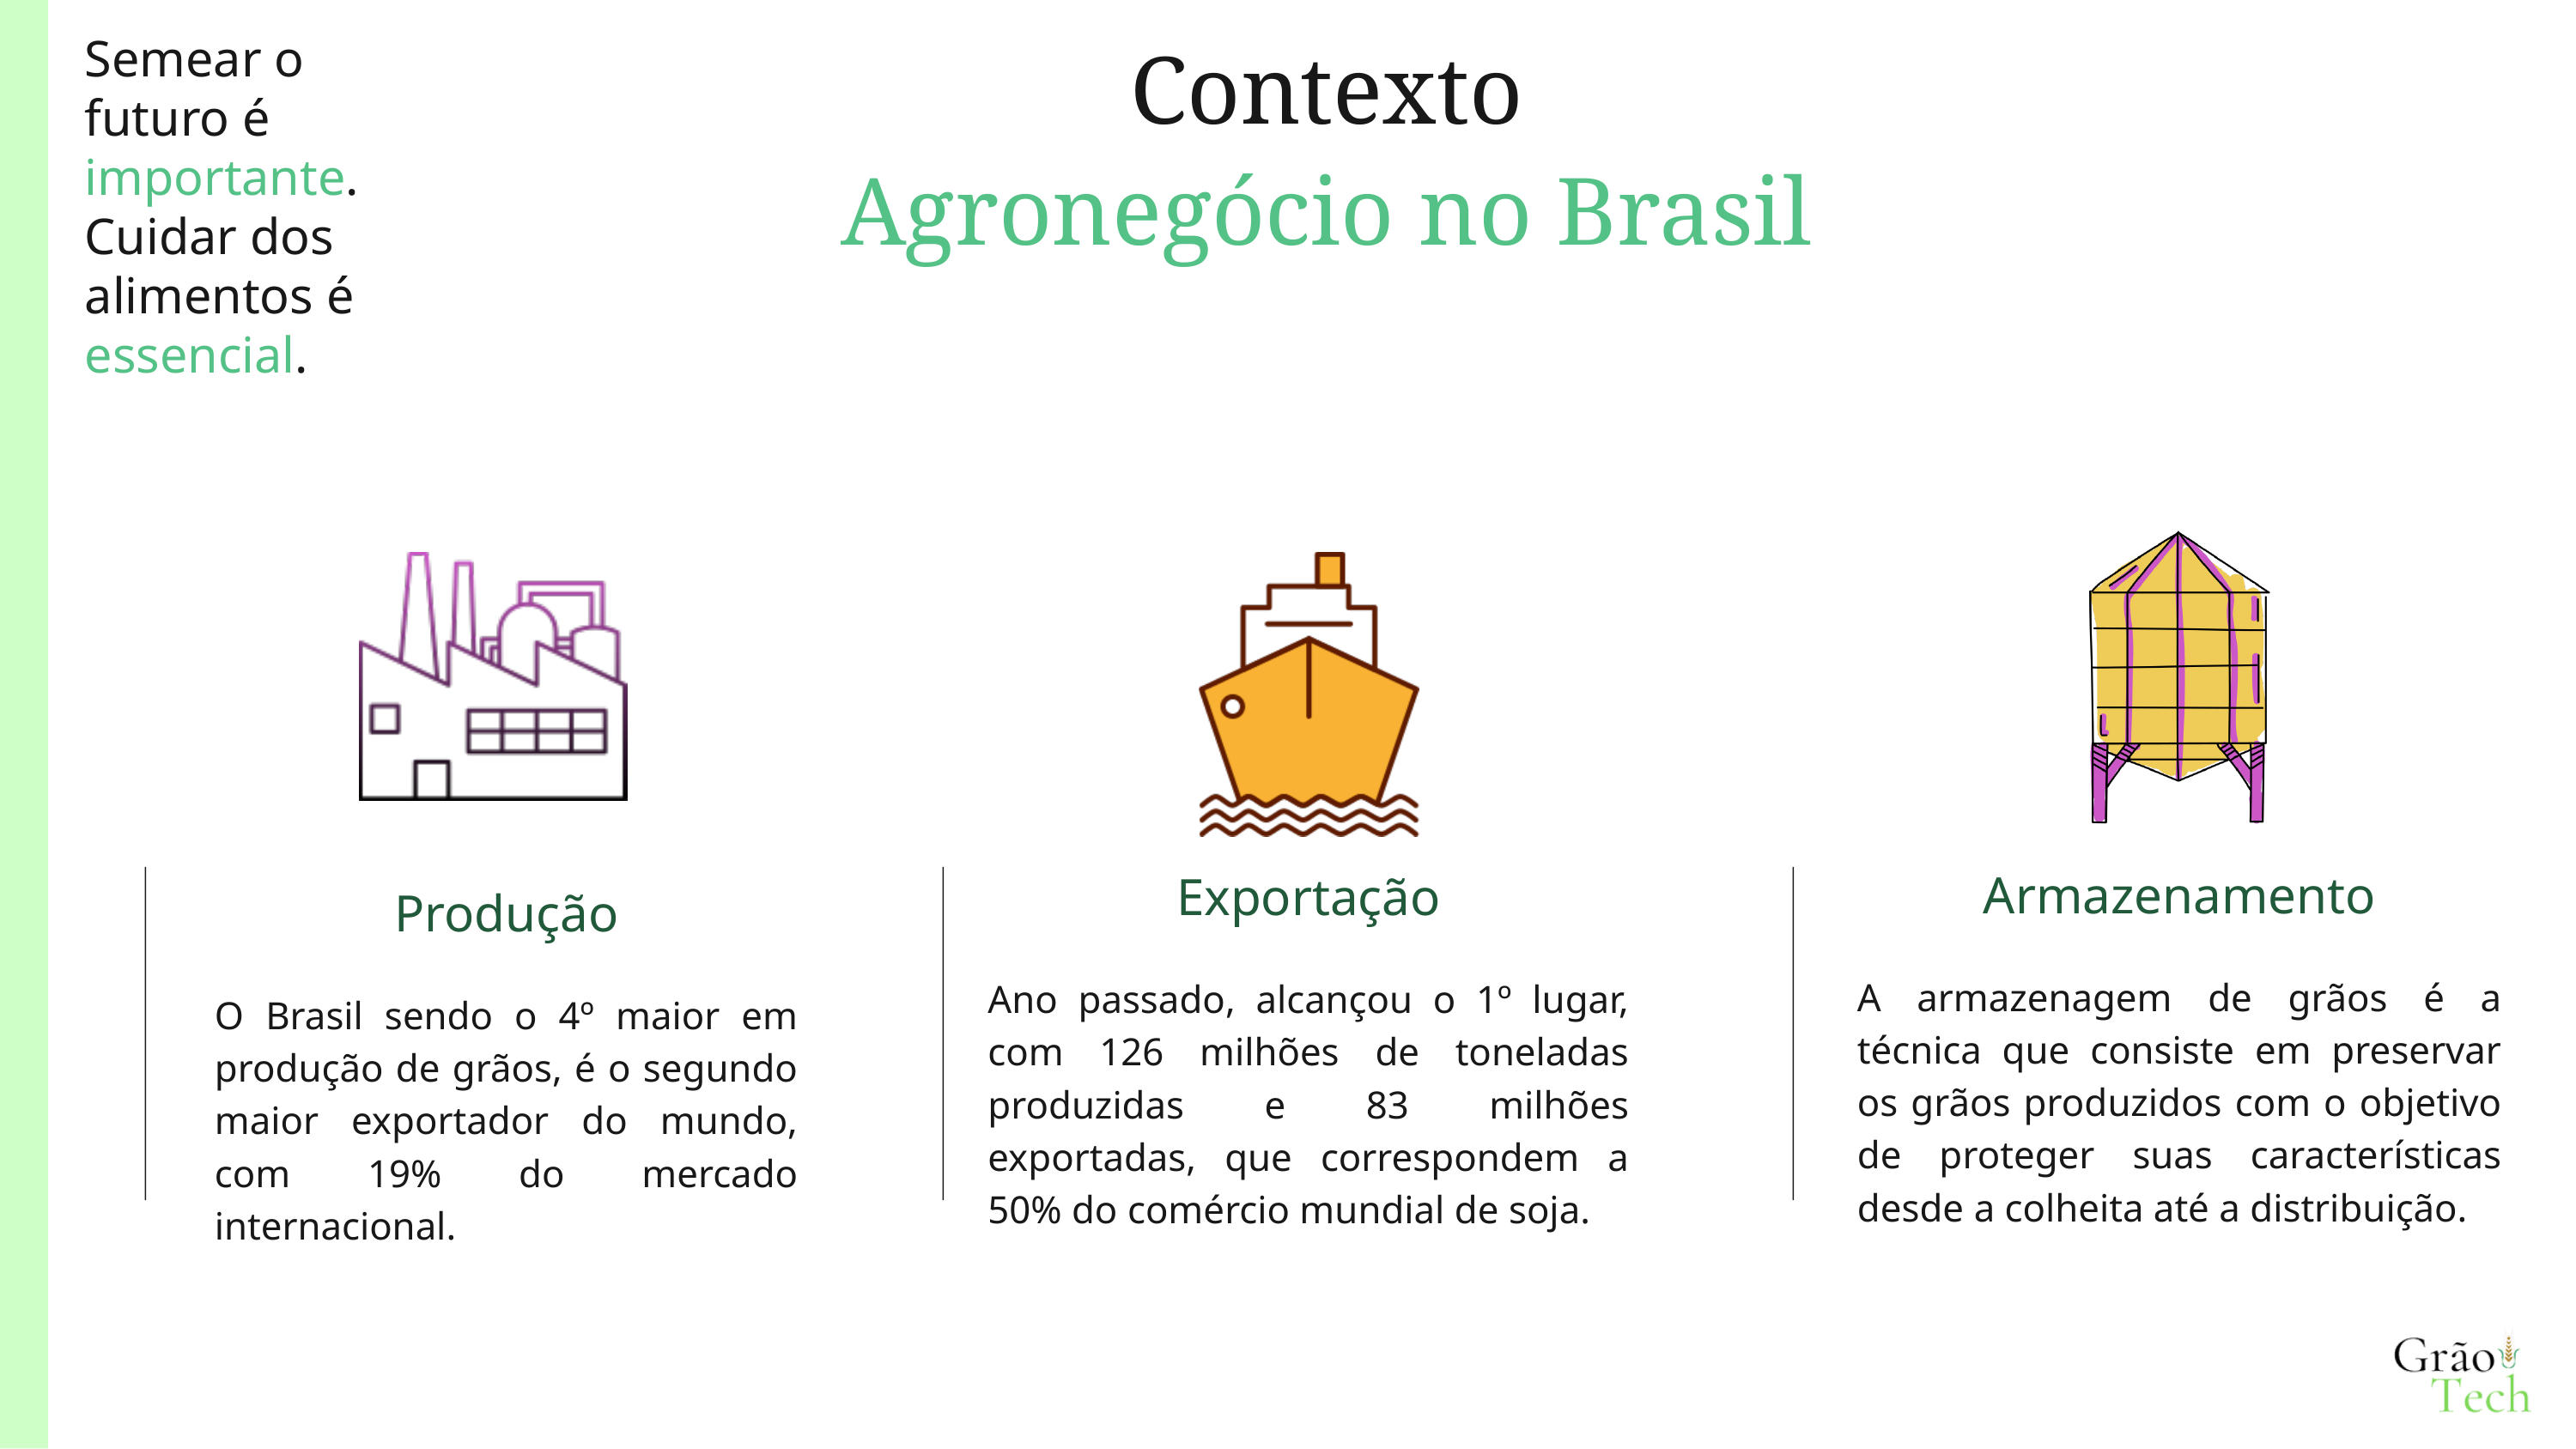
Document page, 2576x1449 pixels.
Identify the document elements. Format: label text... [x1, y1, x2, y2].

picture [1198, 551, 1419, 837]
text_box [1856, 858, 2502, 1225]
picture [2329, 1239, 2576, 1449]
text_box [0, 0, 49, 1449]
text_box Contexto Agronegócio no Brasil [627, 21, 2027, 264]
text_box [987, 861, 1630, 1227]
picture [2088, 530, 2270, 824]
text_box Semear o futuro é importante. Cuidar dos alimentos é essencial. [84, 27, 447, 383]
picture [358, 552, 628, 802]
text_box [214, 877, 799, 1191]
